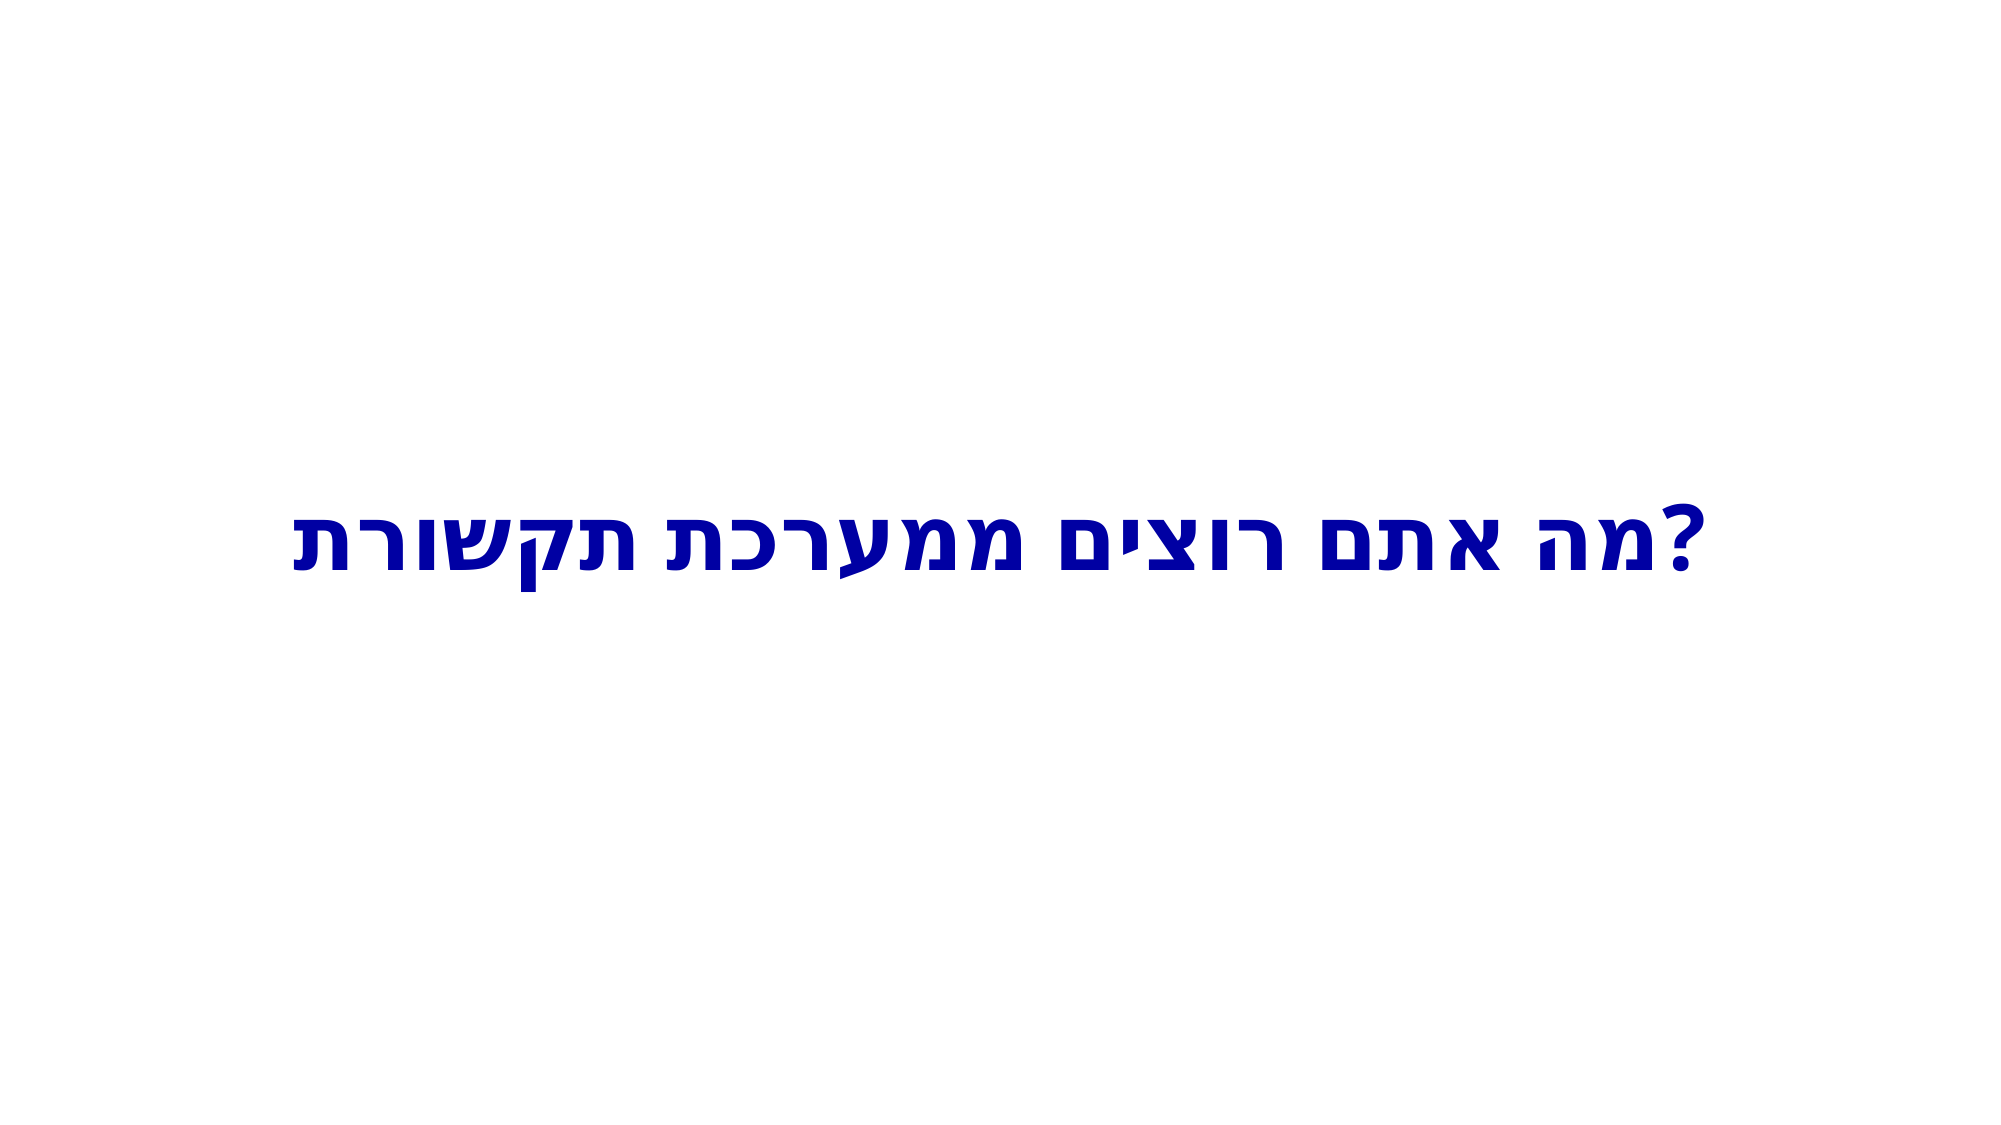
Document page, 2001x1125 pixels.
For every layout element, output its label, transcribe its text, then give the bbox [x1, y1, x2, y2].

title מה אתם רוצים ממערכת תקשורת? [137, 466, 1863, 614]
